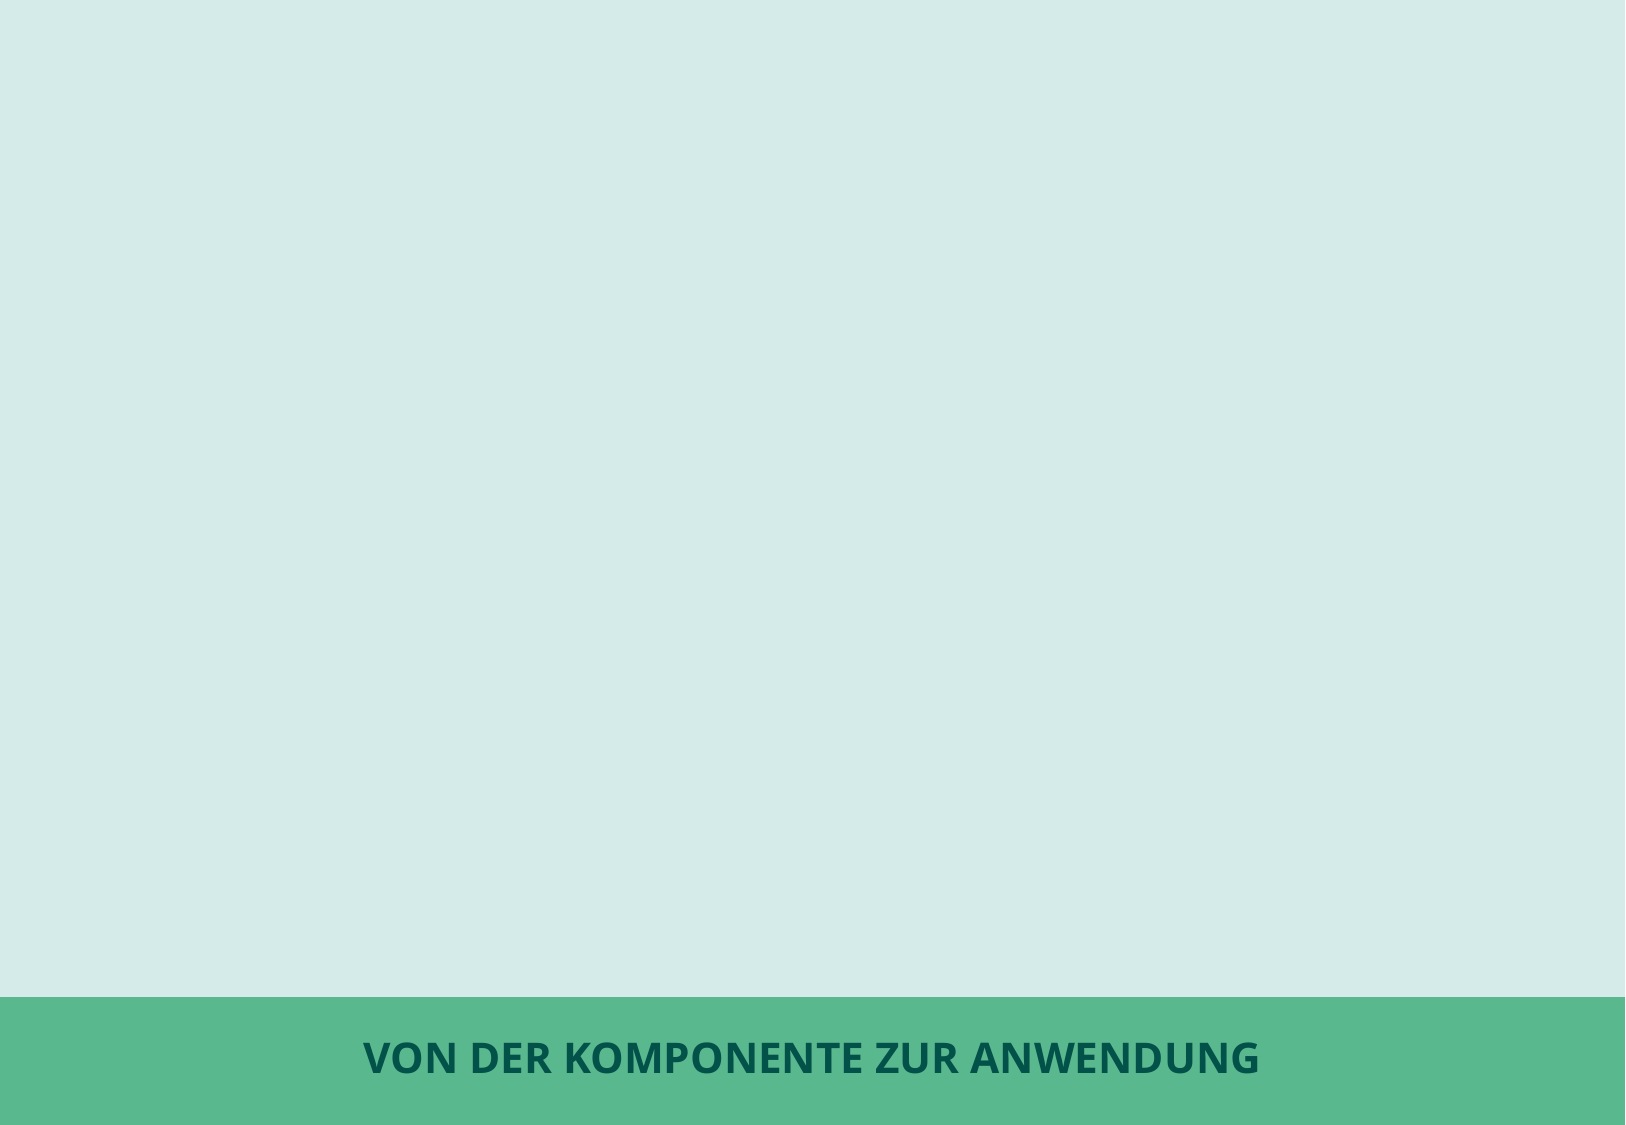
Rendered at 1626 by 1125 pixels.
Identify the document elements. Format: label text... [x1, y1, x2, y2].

title Von der Komponente zur Anwendung [0, 995, 1625, 1125]
